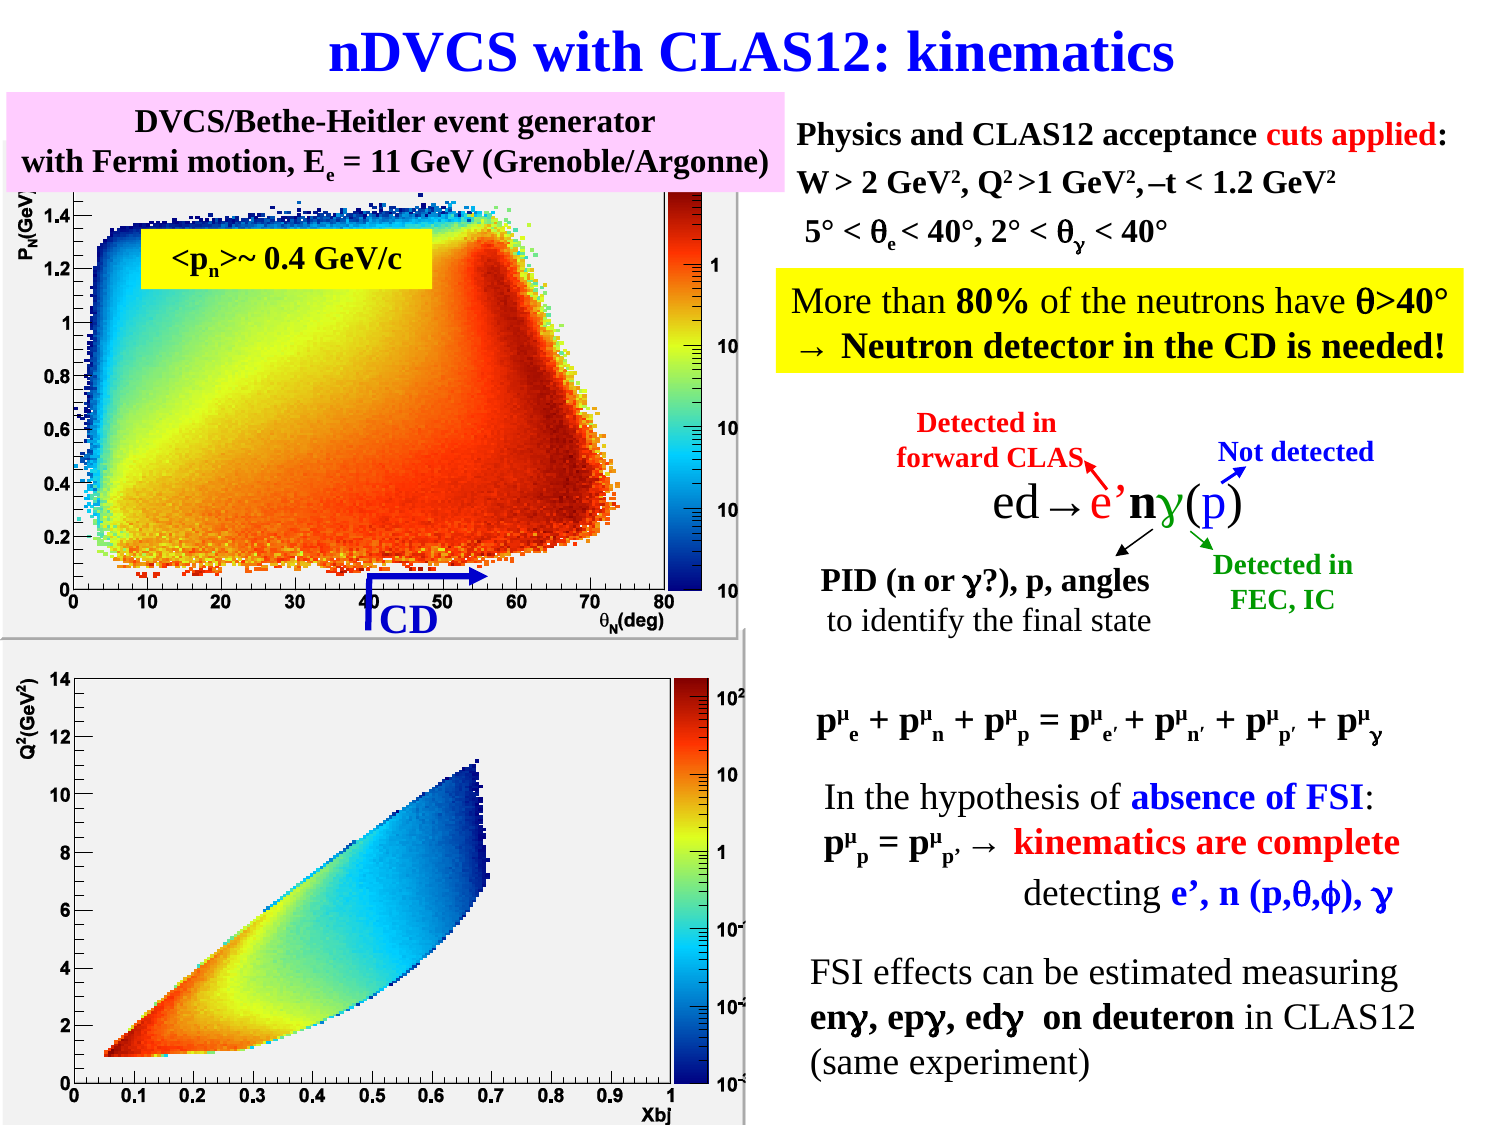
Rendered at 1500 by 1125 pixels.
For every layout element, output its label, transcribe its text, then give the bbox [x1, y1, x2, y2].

text_box ed→e’ng(p) [977, 461, 1258, 596]
text_box FSI effects can be estimated measuring eng, epg, edg on deuteron in CLAS12 (same experiment) [795, 939, 1432, 1090]
text_box pμe + pμn + pμp = pμe′ + pμn′ + pμp′ + pμg [801, 687, 1500, 754]
text_box Not detected [1203, 424, 1390, 475]
picture [0, 138, 746, 1125]
text_box [1084, 460, 1108, 490]
text_box In the hypothesis of absence of FSI: pμp = pμp’ → kinematics are complete detecting e’, n (p,q,f), g [809, 764, 1416, 921]
text_box Detected in FEC, IC [1197, 538, 1369, 623]
title nDVCS with CLAS12: kinematics [76, 0, 1428, 96]
text_box [1221, 466, 1247, 484]
text_box More than 80% of the neutrons have q>40° → Neutron detector in the CD is needed! [775, 268, 1464, 373]
text_box PID (n or g?), p, angles to identify the final state [805, 550, 1174, 646]
text_box Physics and CLAS12 acceptance cuts applied: W > 2 GeV2, Q2 >1 GeV2, –t < 1.2 GeV2 5° < qe < 40°, 2° < qg < 40° [781, 96, 1472, 262]
text_box DVCS/Bethe-Heitler event generator with Fermi motion, Ee = 11 GeV (Grenoble/Argonne) [6, 92, 785, 193]
text_box Detected in forward CLAS [881, 396, 1100, 481]
text_box [1115, 529, 1153, 557]
text_box [1190, 531, 1214, 550]
